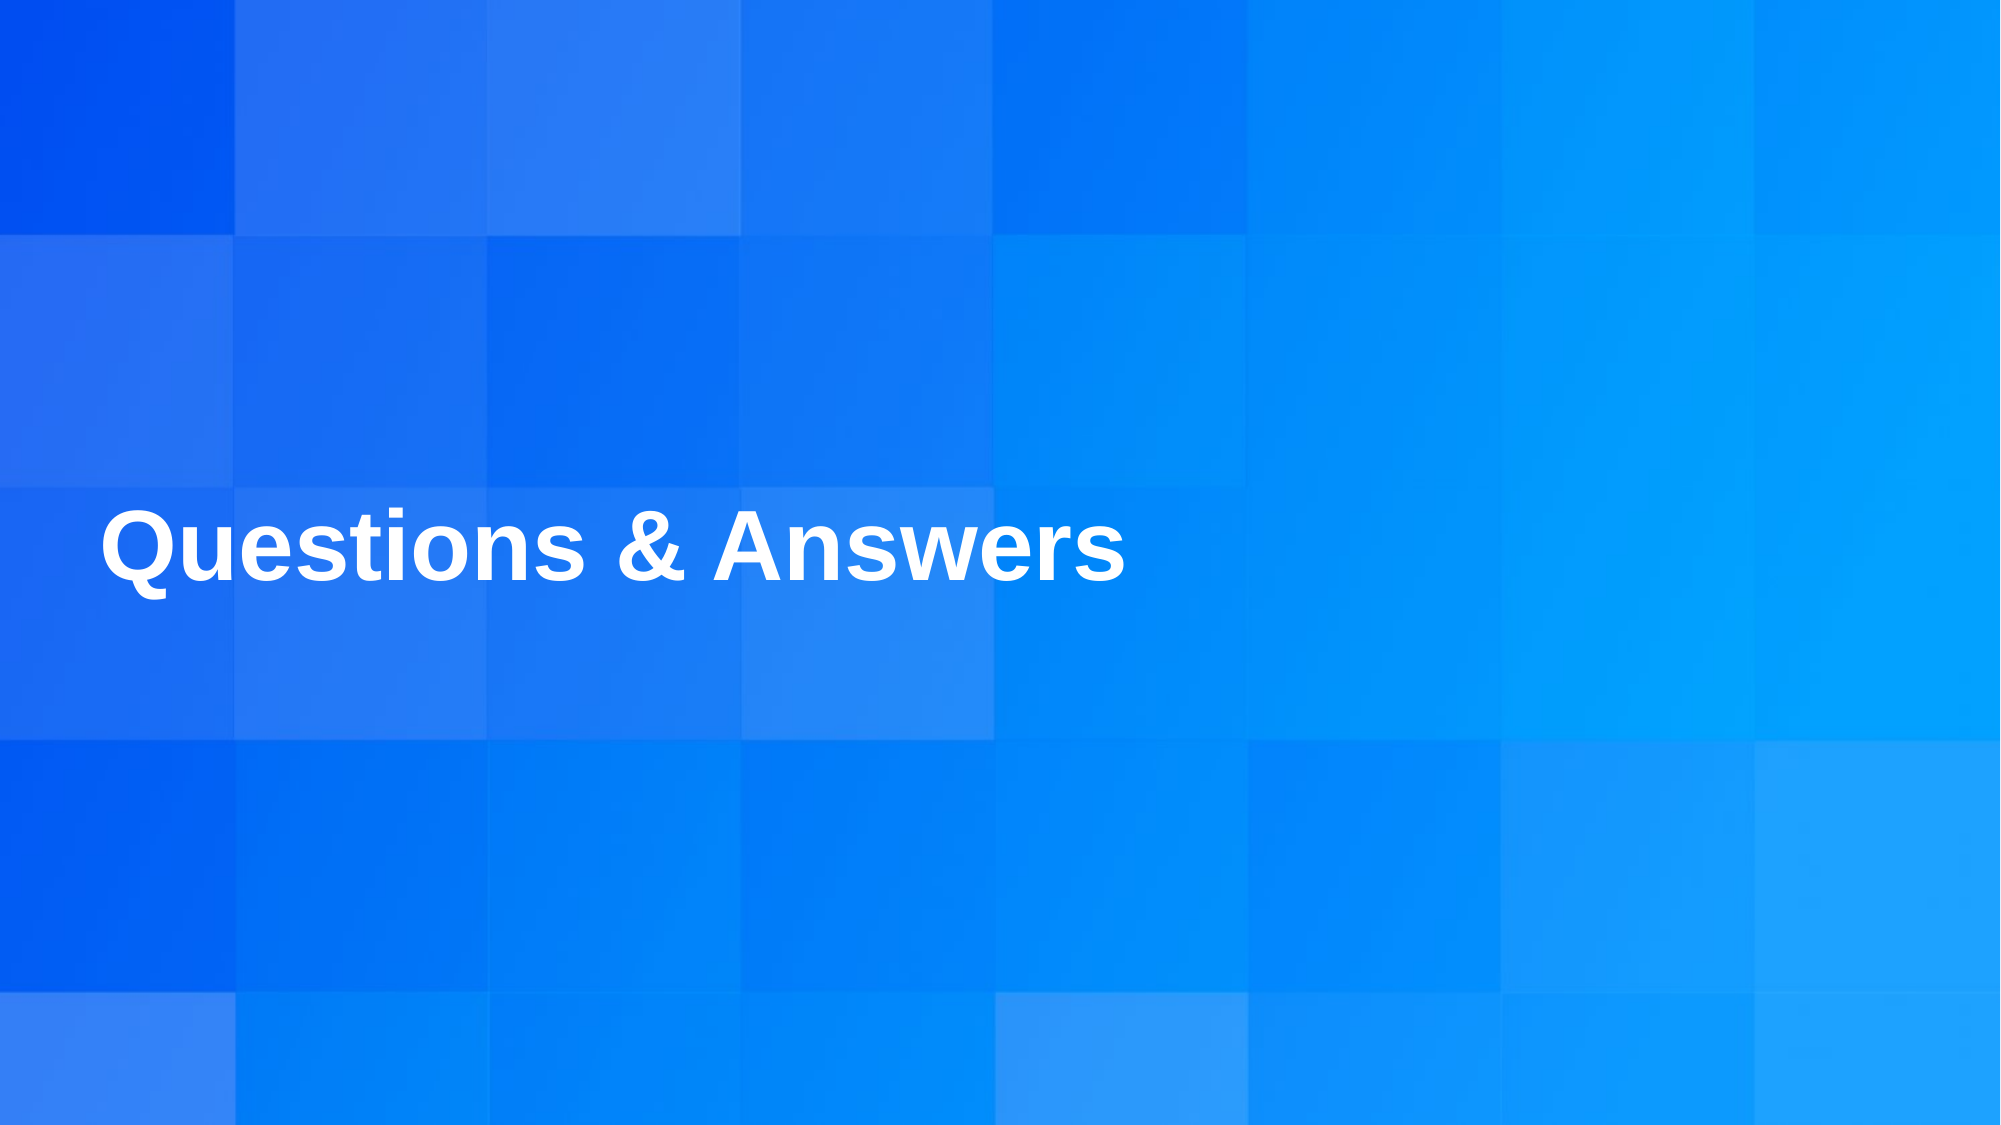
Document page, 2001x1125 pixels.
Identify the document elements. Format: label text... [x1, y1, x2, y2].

picture [0, 0, 2001, 1125]
title Questions & Answers [99, 373, 1900, 610]
